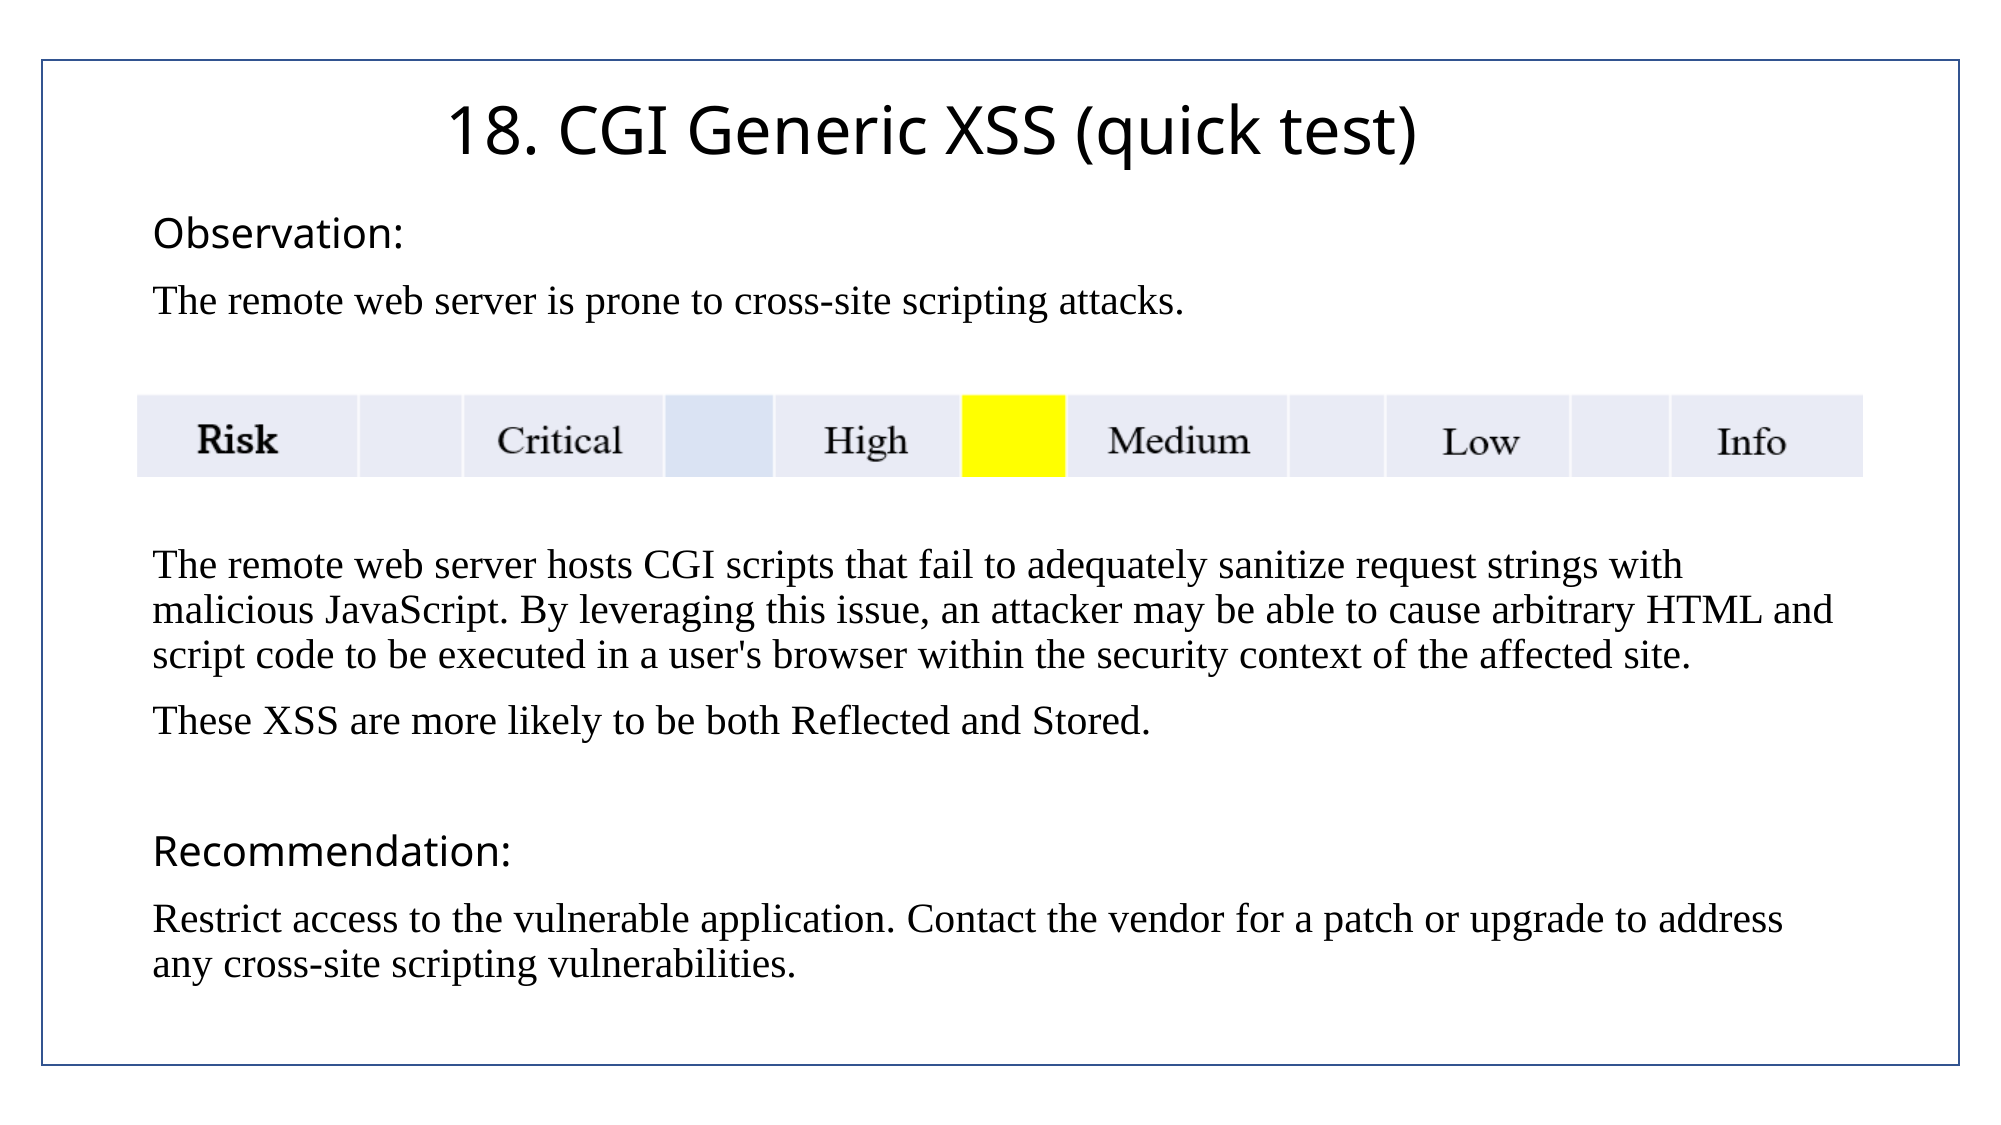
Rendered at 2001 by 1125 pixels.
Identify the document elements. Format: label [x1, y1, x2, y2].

picture [137, 339, 1863, 477]
text_box [41, 59, 1960, 1066]
